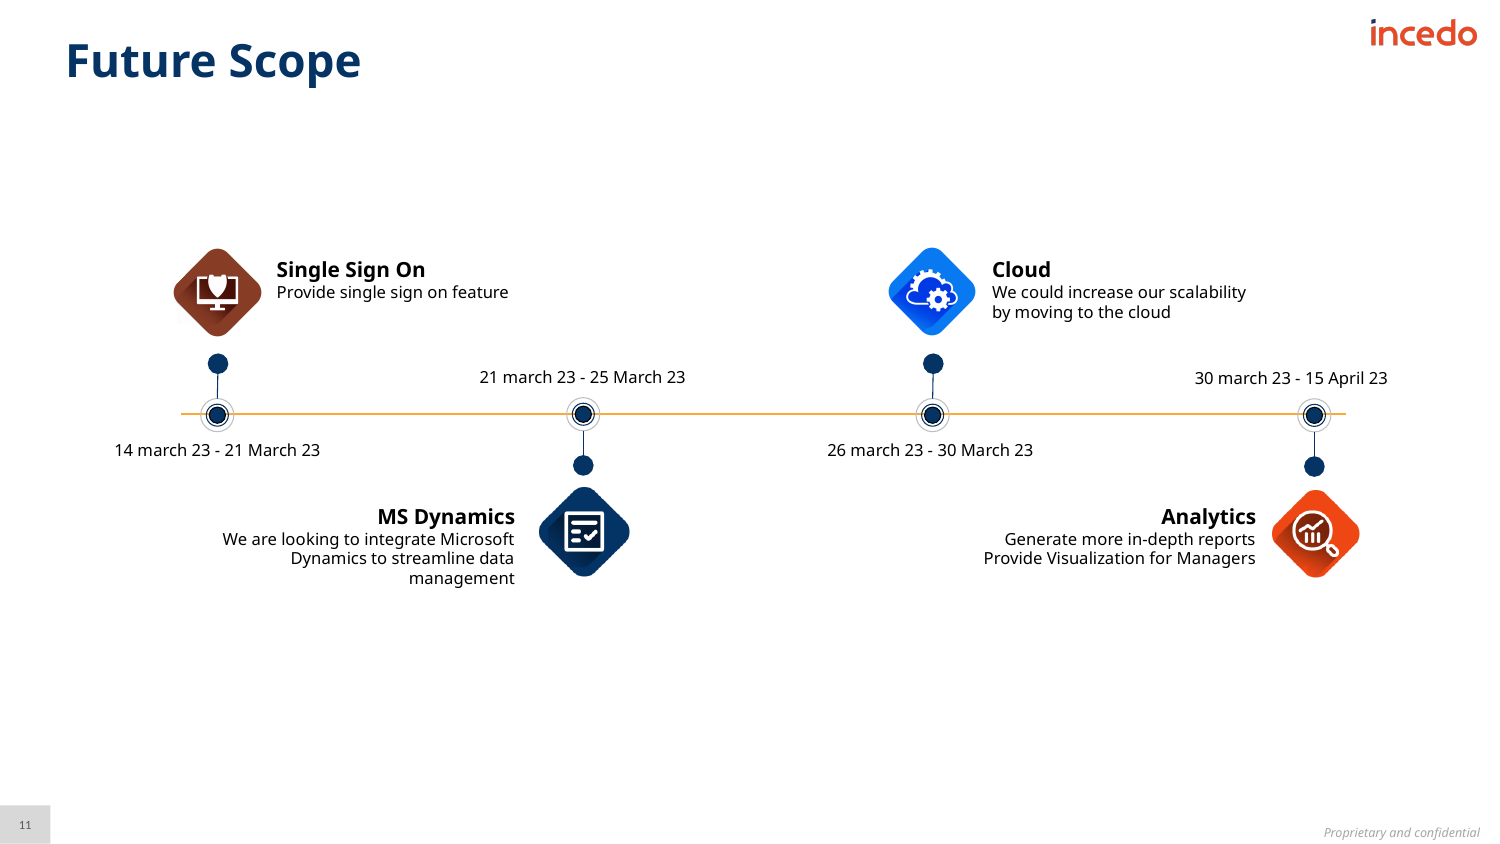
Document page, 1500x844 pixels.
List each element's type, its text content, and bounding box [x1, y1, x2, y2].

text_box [566, 397, 601, 466]
text_box Single Sign On Provide single sign on feature [261, 241, 555, 382]
slide_number 11 [0, 805, 51, 844]
text_box Cloud We could increase our scalability by moving to the cloud [977, 241, 1283, 382]
text_box 14 march 23 - 21 March 23 [99, 432, 405, 468]
text_box Analytics Generate more in-depth reports Provide Visualization for Managers [808, 488, 1272, 629]
picture [172, 247, 263, 338]
text_box Future Scope [50, 23, 1316, 112]
picture [1363, 13, 1485, 51]
text_box 30 march 23 - 15 April 23 [1180, 360, 1486, 396]
picture [887, 246, 978, 337]
text_box 26 march 23 - 30 March 23 [812, 432, 1118, 467]
text_box MS Dynamics We are looking to integrate Microsoft Dynamics to streamline data management [200, 488, 530, 629]
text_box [1297, 398, 1332, 467]
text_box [200, 363, 235, 432]
picture [538, 486, 630, 578]
picture [1270, 489, 1360, 579]
text_box 21 march 23 - 25 March 23 [464, 359, 770, 395]
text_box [915, 363, 950, 432]
